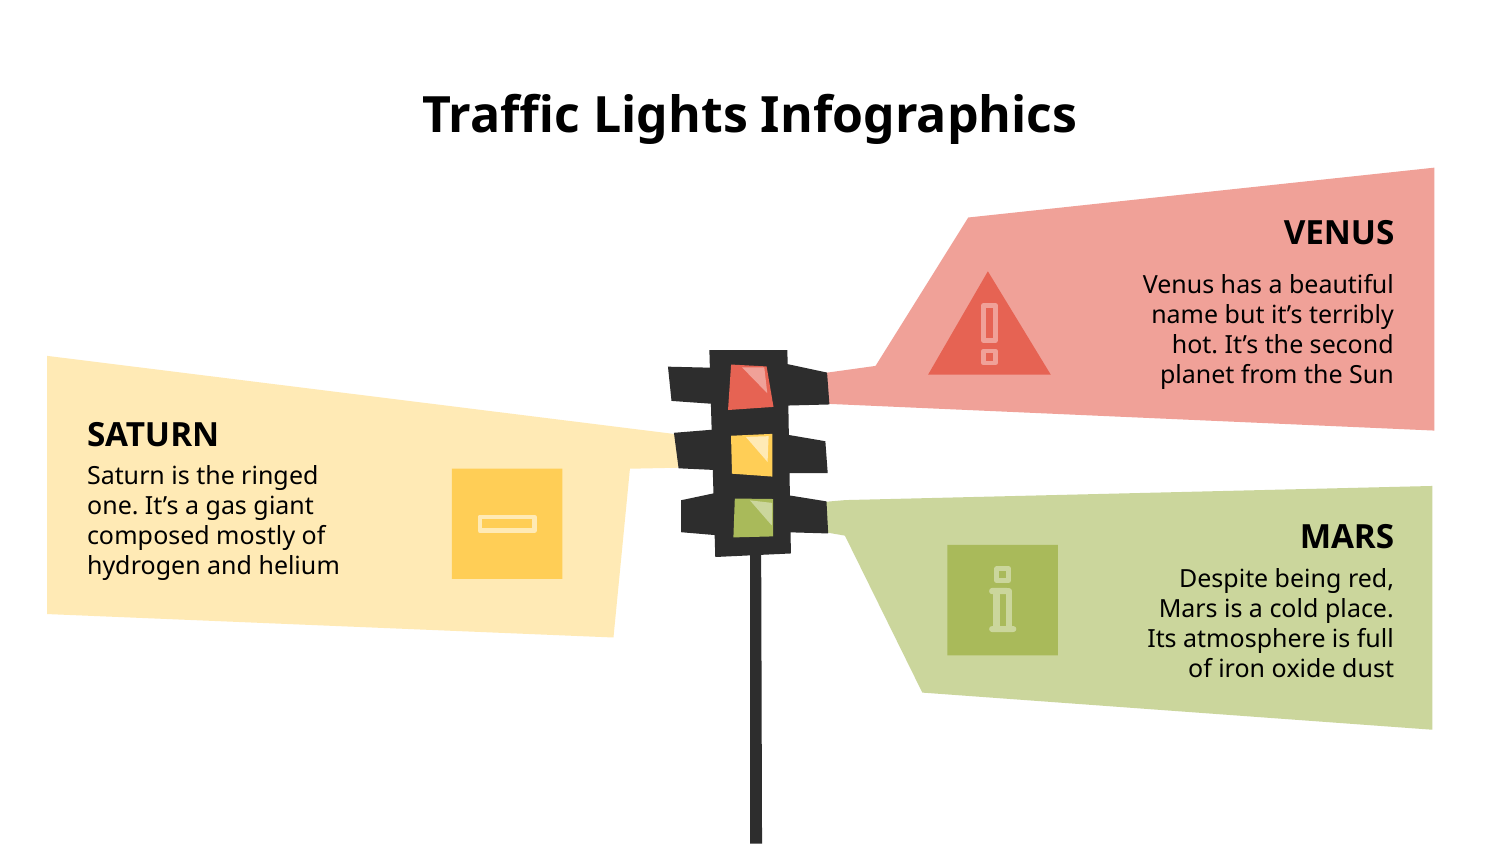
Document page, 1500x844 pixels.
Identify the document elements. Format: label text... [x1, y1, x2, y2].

text_box Venus has a beautiful name but it’s terribly hot. It’s the second planet from the Sun [1119, 250, 1410, 407]
text_box VENUS [1119, 208, 1410, 250]
text_box [47, 355, 662, 638]
title Traffic Lights Infographics [75, 67, 1425, 133]
text_box SATURN [72, 409, 362, 455]
text_box MARS [1119, 512, 1410, 558]
text_box Saturn is the ringed one. It’s a gas giant composed mostly of hydrogen and helium [72, 455, 362, 584]
text_box [835, 167, 1435, 431]
text_box [947, 544, 1058, 656]
text_box [451, 468, 563, 579]
text_box Despite being red, Mars is a cold place. Its atmosphere is full of iron oxide dust [1119, 558, 1410, 687]
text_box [983, 305, 996, 364]
text_box [479, 516, 535, 531]
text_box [988, 568, 1017, 633]
text_box [835, 485, 1433, 730]
text_box [928, 271, 1051, 375]
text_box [667, 349, 830, 844]
